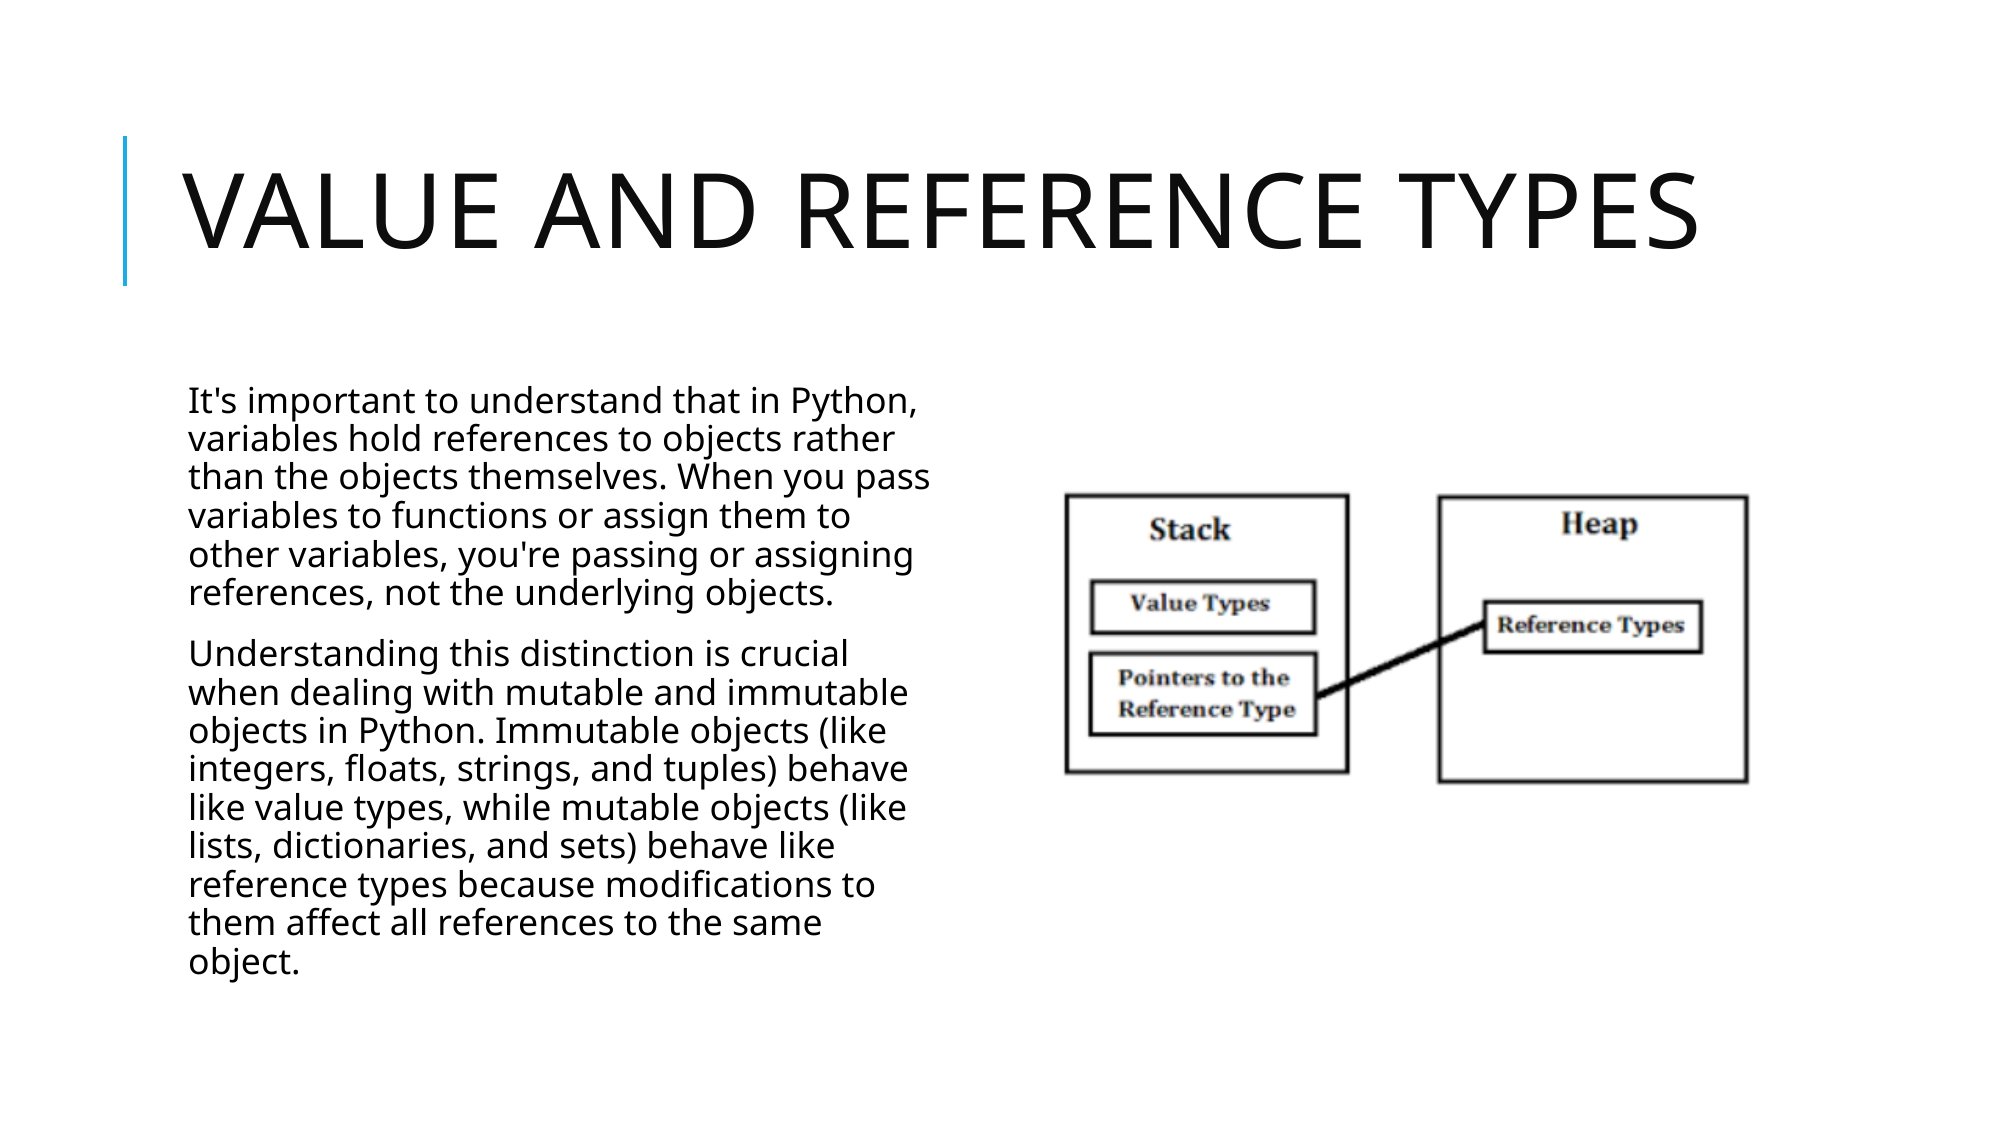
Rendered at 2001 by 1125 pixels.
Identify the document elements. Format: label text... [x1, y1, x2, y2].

picture [1054, 467, 1763, 795]
list It's important to understand that in Python, variables hold references to objects rather than the objects themselves. When you pass variables to functions or assign them to other variables, you're passing or assigning references, not the underlying objects. Understanding this distinction is crucial when dealing with mutable and immutable objects in Python. Immutable objects (like integers, floats, strings, and tuples) behave like value types, while mutable objects (like lists, dictionaries, and sets) behave like reference types because modifications to them affect all references to the same object. [168, 375, 948, 1035]
title Value and reference types [168, 96, 1763, 342]
